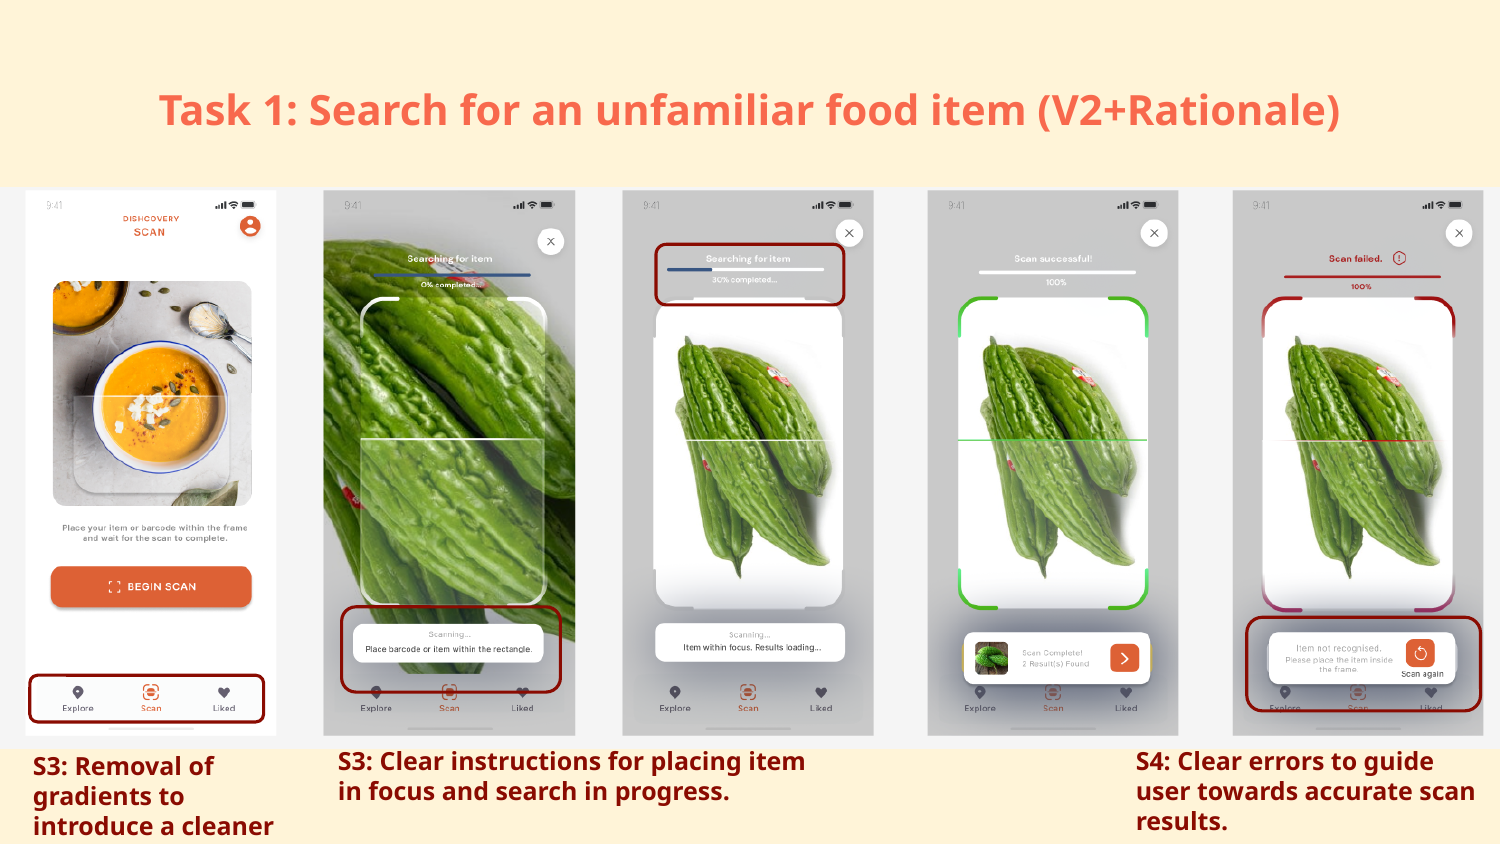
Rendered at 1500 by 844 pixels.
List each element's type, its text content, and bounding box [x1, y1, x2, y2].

text_box S3: Clear instructions for placing item in focus and search in progress. [322, 757, 827, 820]
text_box S4: Clear errors to guide user towards accurate scan results. [1120, 756, 1500, 844]
picture [0, 187, 1500, 749]
text_box S3: Removal of gradients to introduce a cleaner aesthetic. [17, 757, 323, 844]
title Task 1: Search for an unfamiliar food item (V2+Rationale) [118, 72, 1382, 145]
